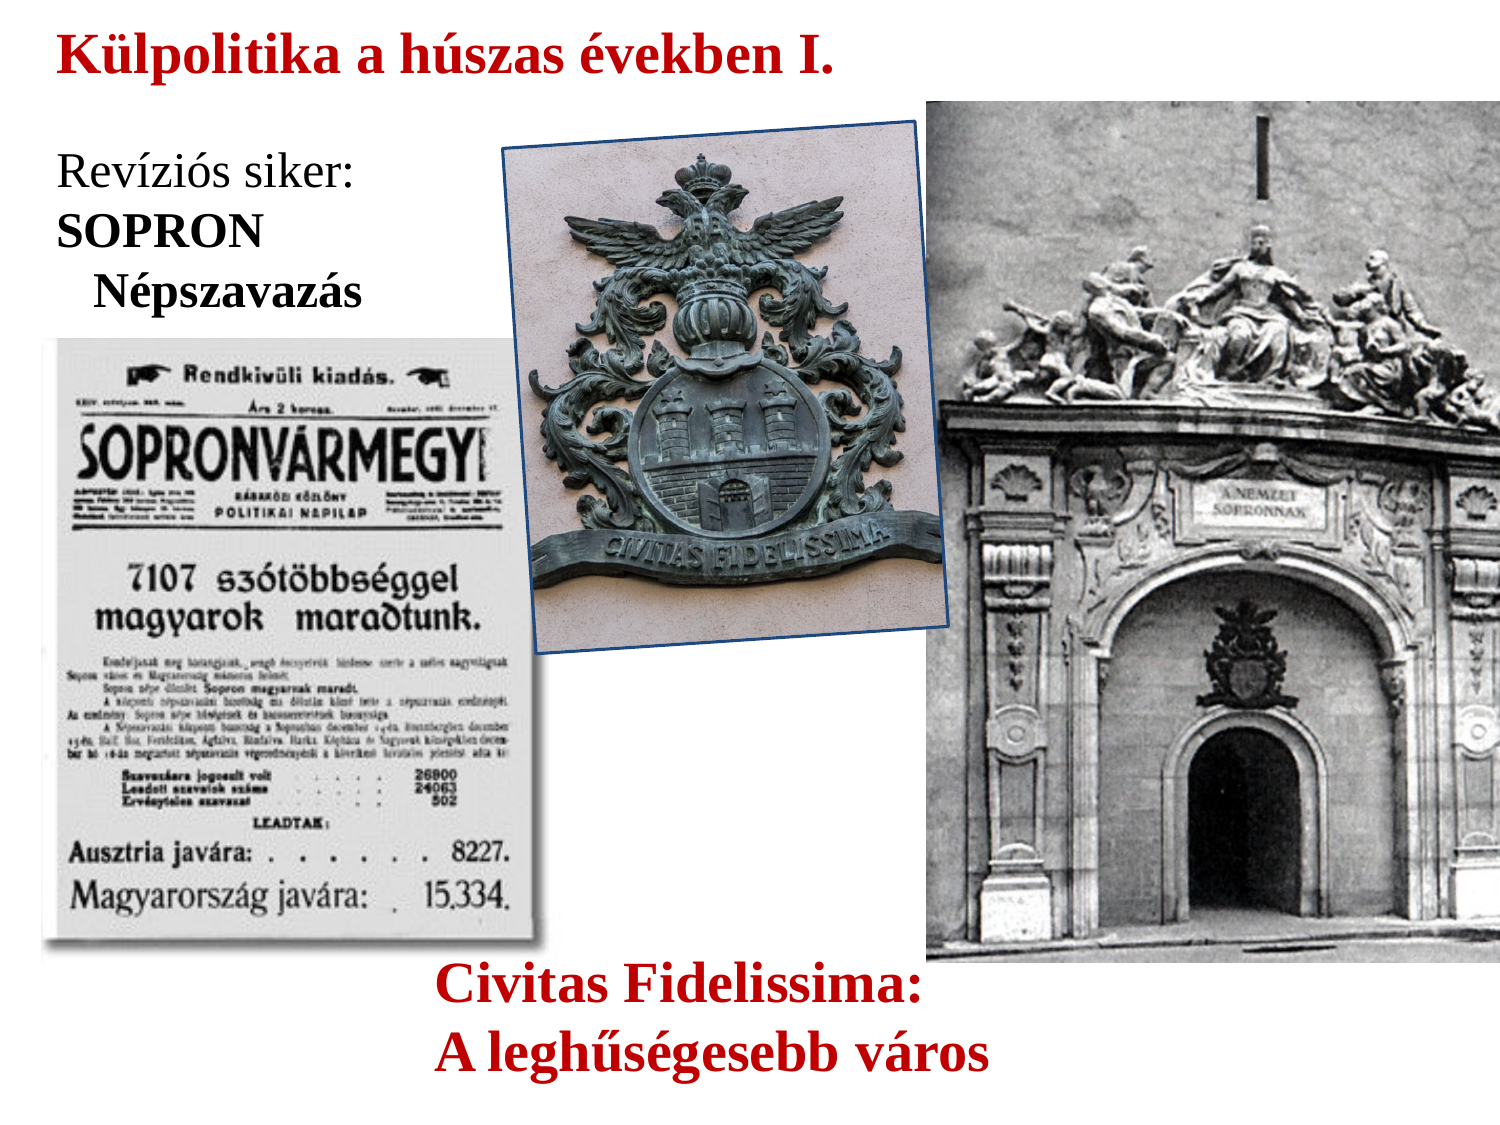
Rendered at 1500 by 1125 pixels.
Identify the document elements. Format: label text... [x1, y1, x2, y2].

picture [40, 101, 1500, 964]
text_box Külpolitika a húszas években I. [41, 0, 904, 229]
text_box Revíziós siker: SOPRON Népszavazás [41, 122, 477, 336]
text_box Civitas Fidelissima: A leghűségesebb város [419, 928, 1388, 1106]
